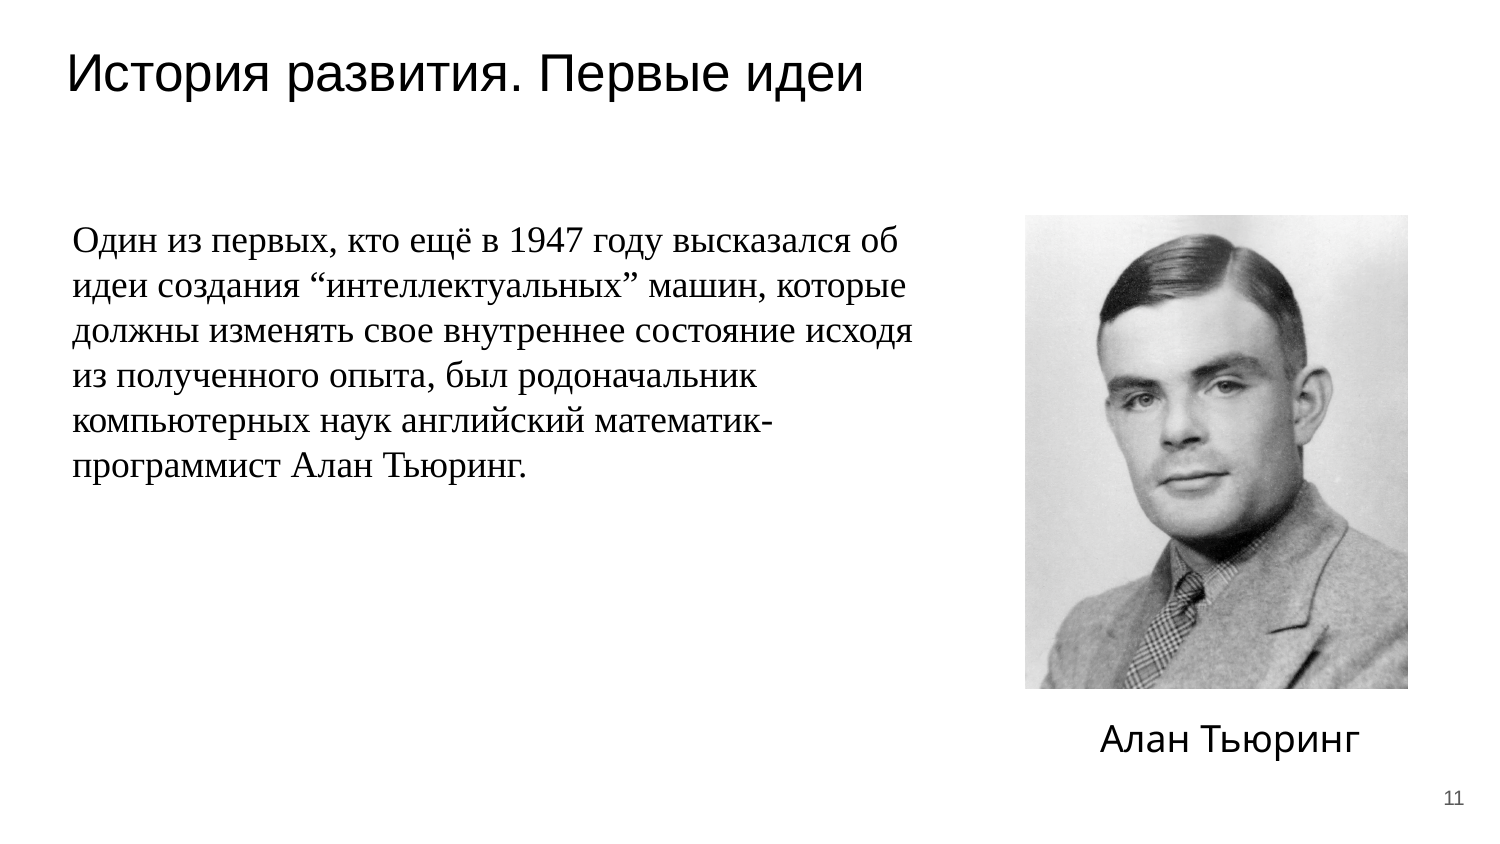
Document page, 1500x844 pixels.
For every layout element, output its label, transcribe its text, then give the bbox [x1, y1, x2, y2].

text_box Алан Тьюринг [1025, 700, 1435, 776]
slide_number ‹#› [1389, 764, 1480, 830]
text_box Один из первых, кто ещё в 1947 году высказался об идеи создания “интеллектуальных” машин, которые должны изменять свое внутреннее состояние исходя из полученного опыта, был родоначальник компьютерных наук английский математик-программист Алан Тьюринг. [57, 200, 930, 683]
picture [1025, 215, 1409, 690]
title История развития. Первые идеи [51, 23, 1449, 117]
text_box [78, 159, 1372, 267]
